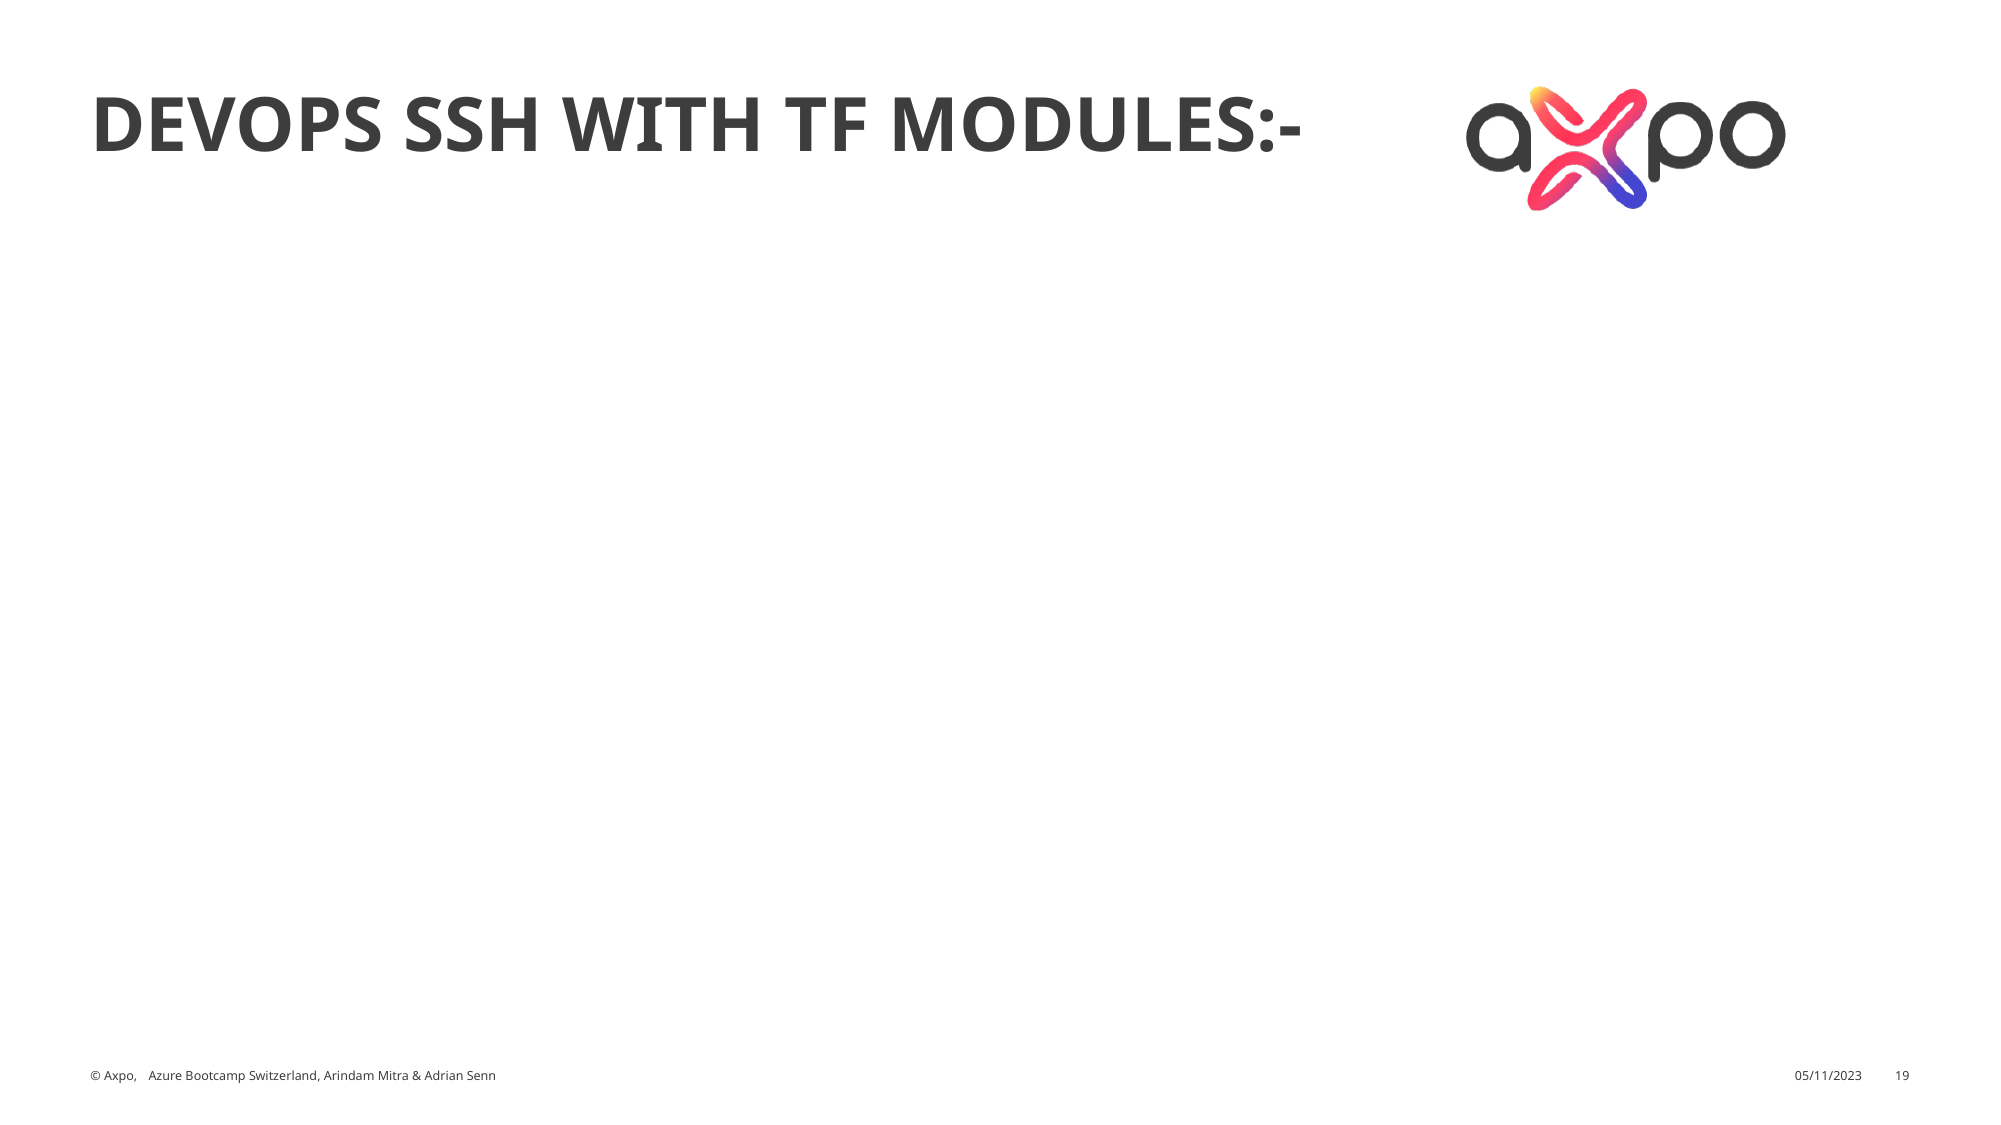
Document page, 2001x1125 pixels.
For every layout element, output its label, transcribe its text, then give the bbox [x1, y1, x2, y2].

picture [1436, 58, 1813, 238]
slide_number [1771, 1068, 1862, 1086]
title DEVOPS SSH WITH TF MODULES:- [90, 87, 1485, 327]
footer Azure Bootcamp Switzerland, Arindam Mitra & Adrian Senn [148, 1068, 1719, 1086]
slide_number 19 [1862, 1068, 1910, 1086]
